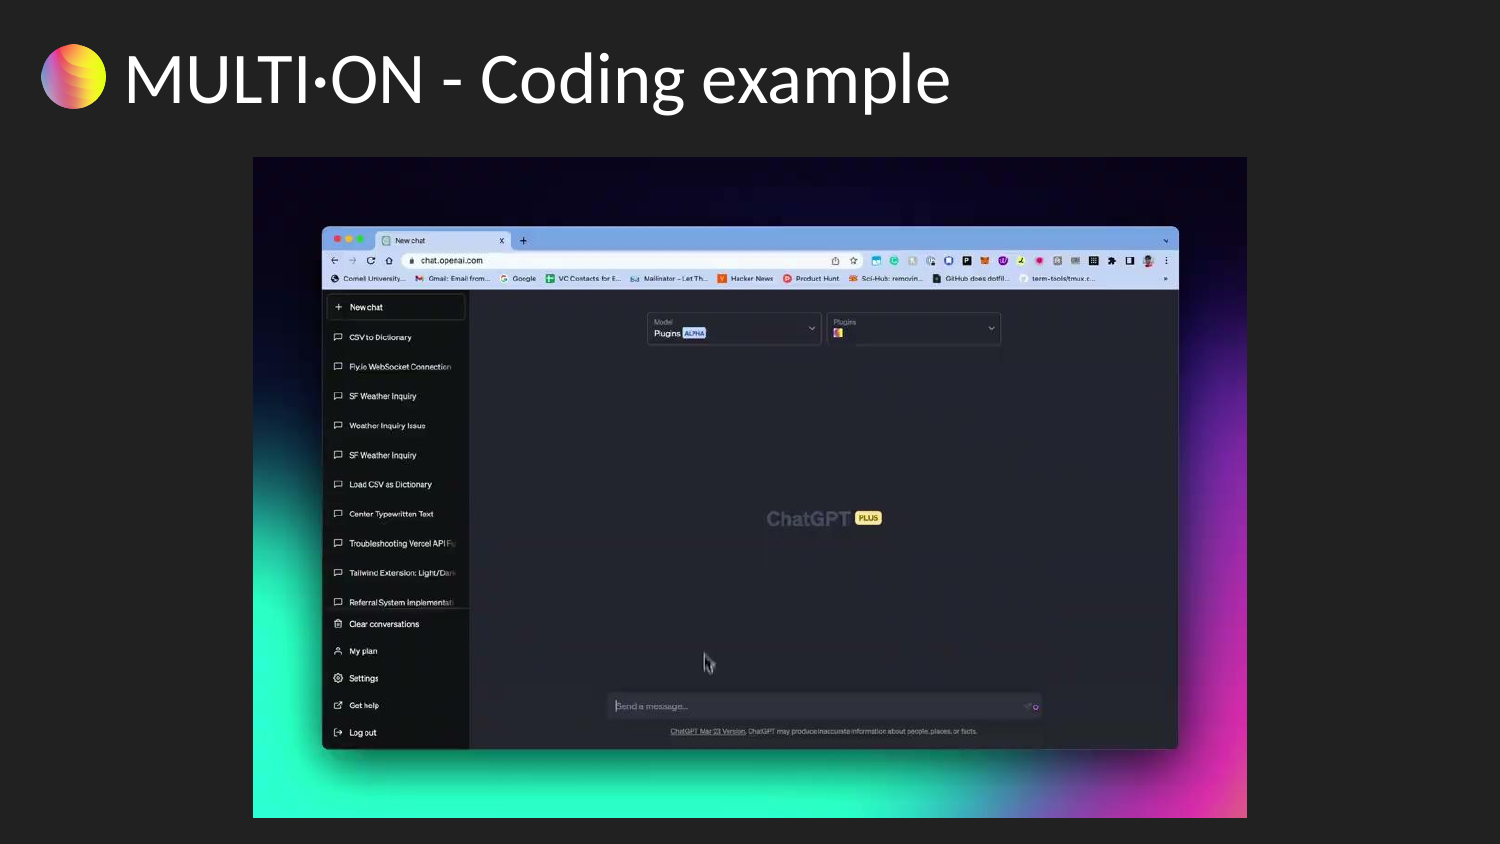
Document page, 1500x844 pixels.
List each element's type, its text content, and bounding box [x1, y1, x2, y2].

text_box MULTI·ON - Coding example [108, 15, 1124, 133]
picture [253, 157, 1247, 818]
picture [41, 44, 106, 110]
